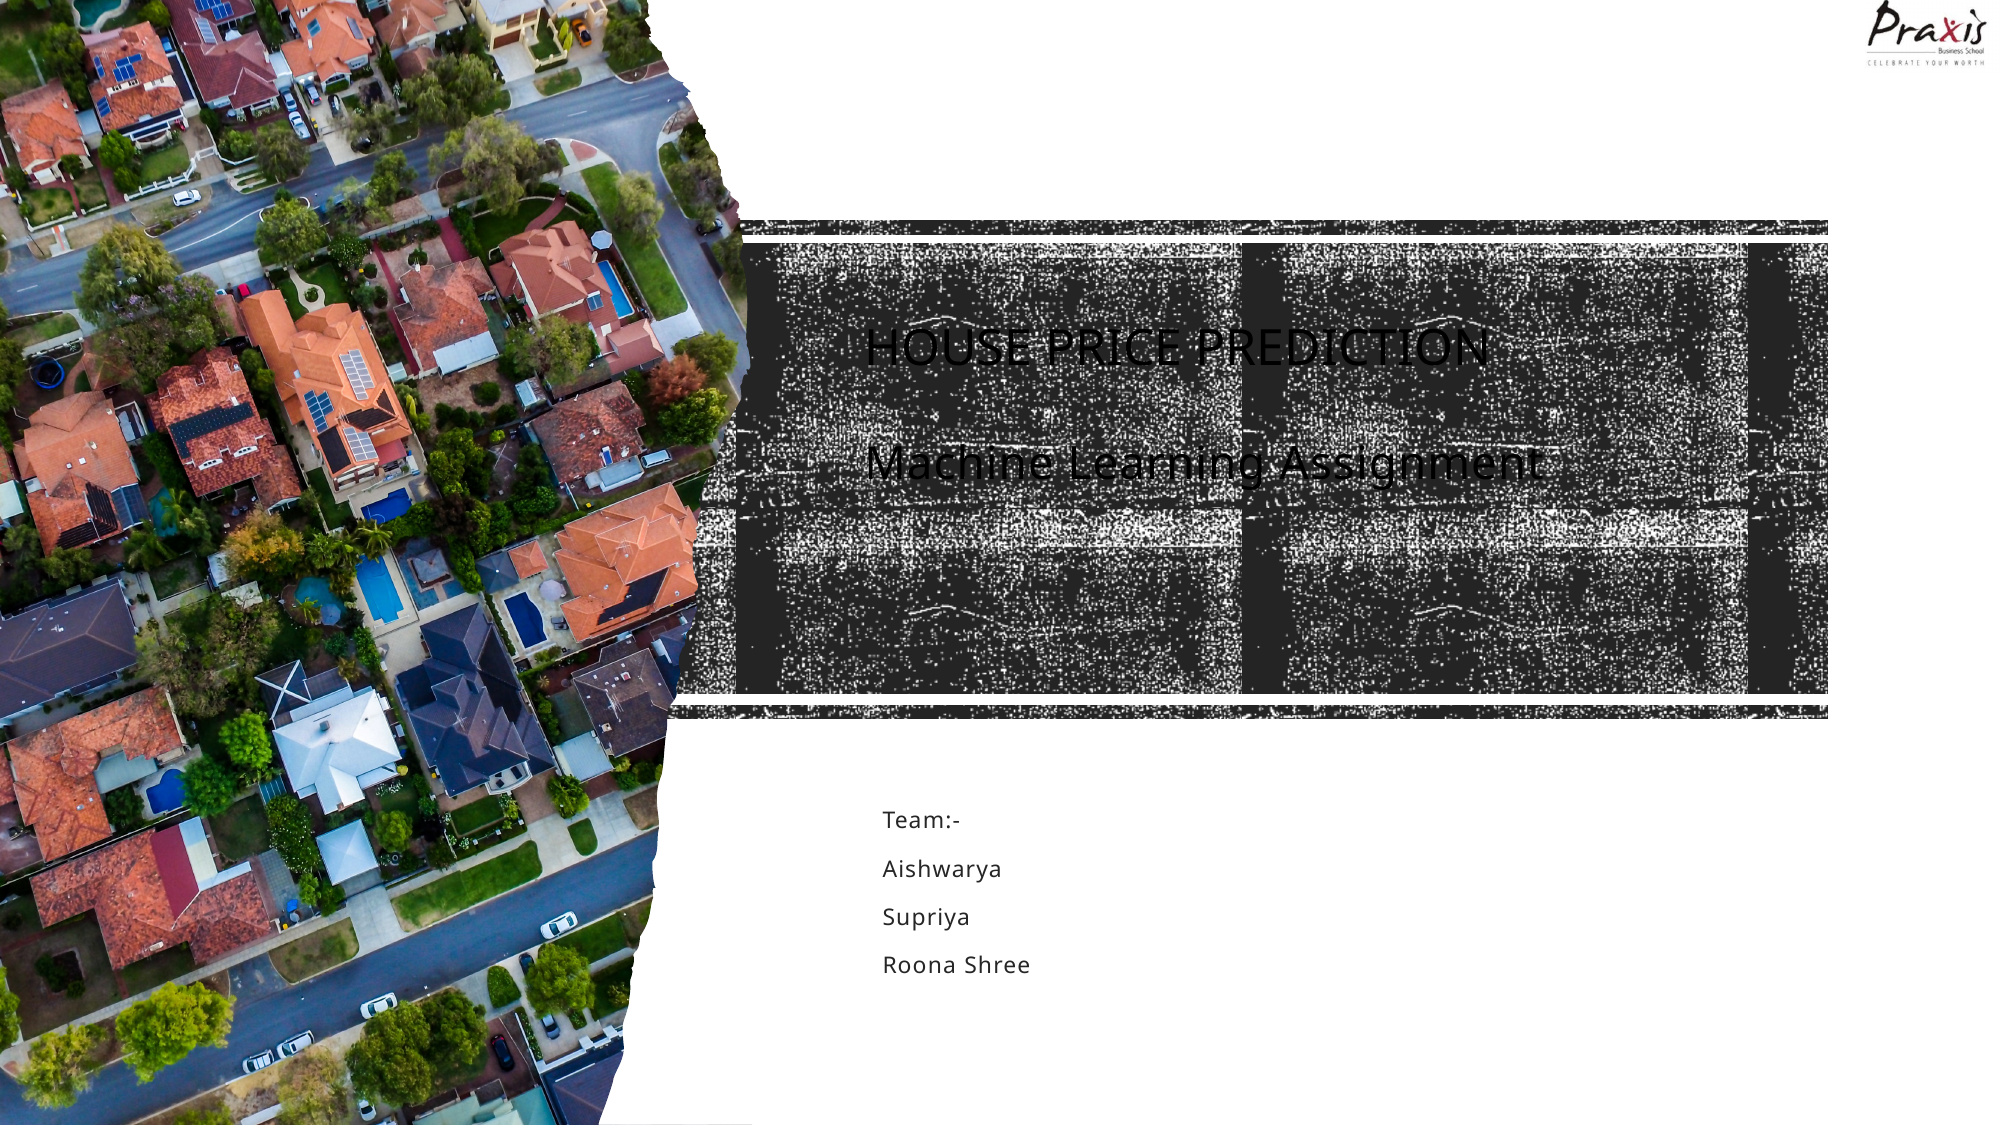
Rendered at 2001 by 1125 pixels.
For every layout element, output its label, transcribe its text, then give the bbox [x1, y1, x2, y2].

text_box Team:- Aishwarya Supriya Roona Shree [867, 798, 1600, 986]
title House Price Prediction [849, 215, 1847, 416]
picture [0, 0, 752, 1125]
picture [1865, 0, 2000, 73]
subtitle Machine Learning Assignment [849, 352, 1782, 1026]
